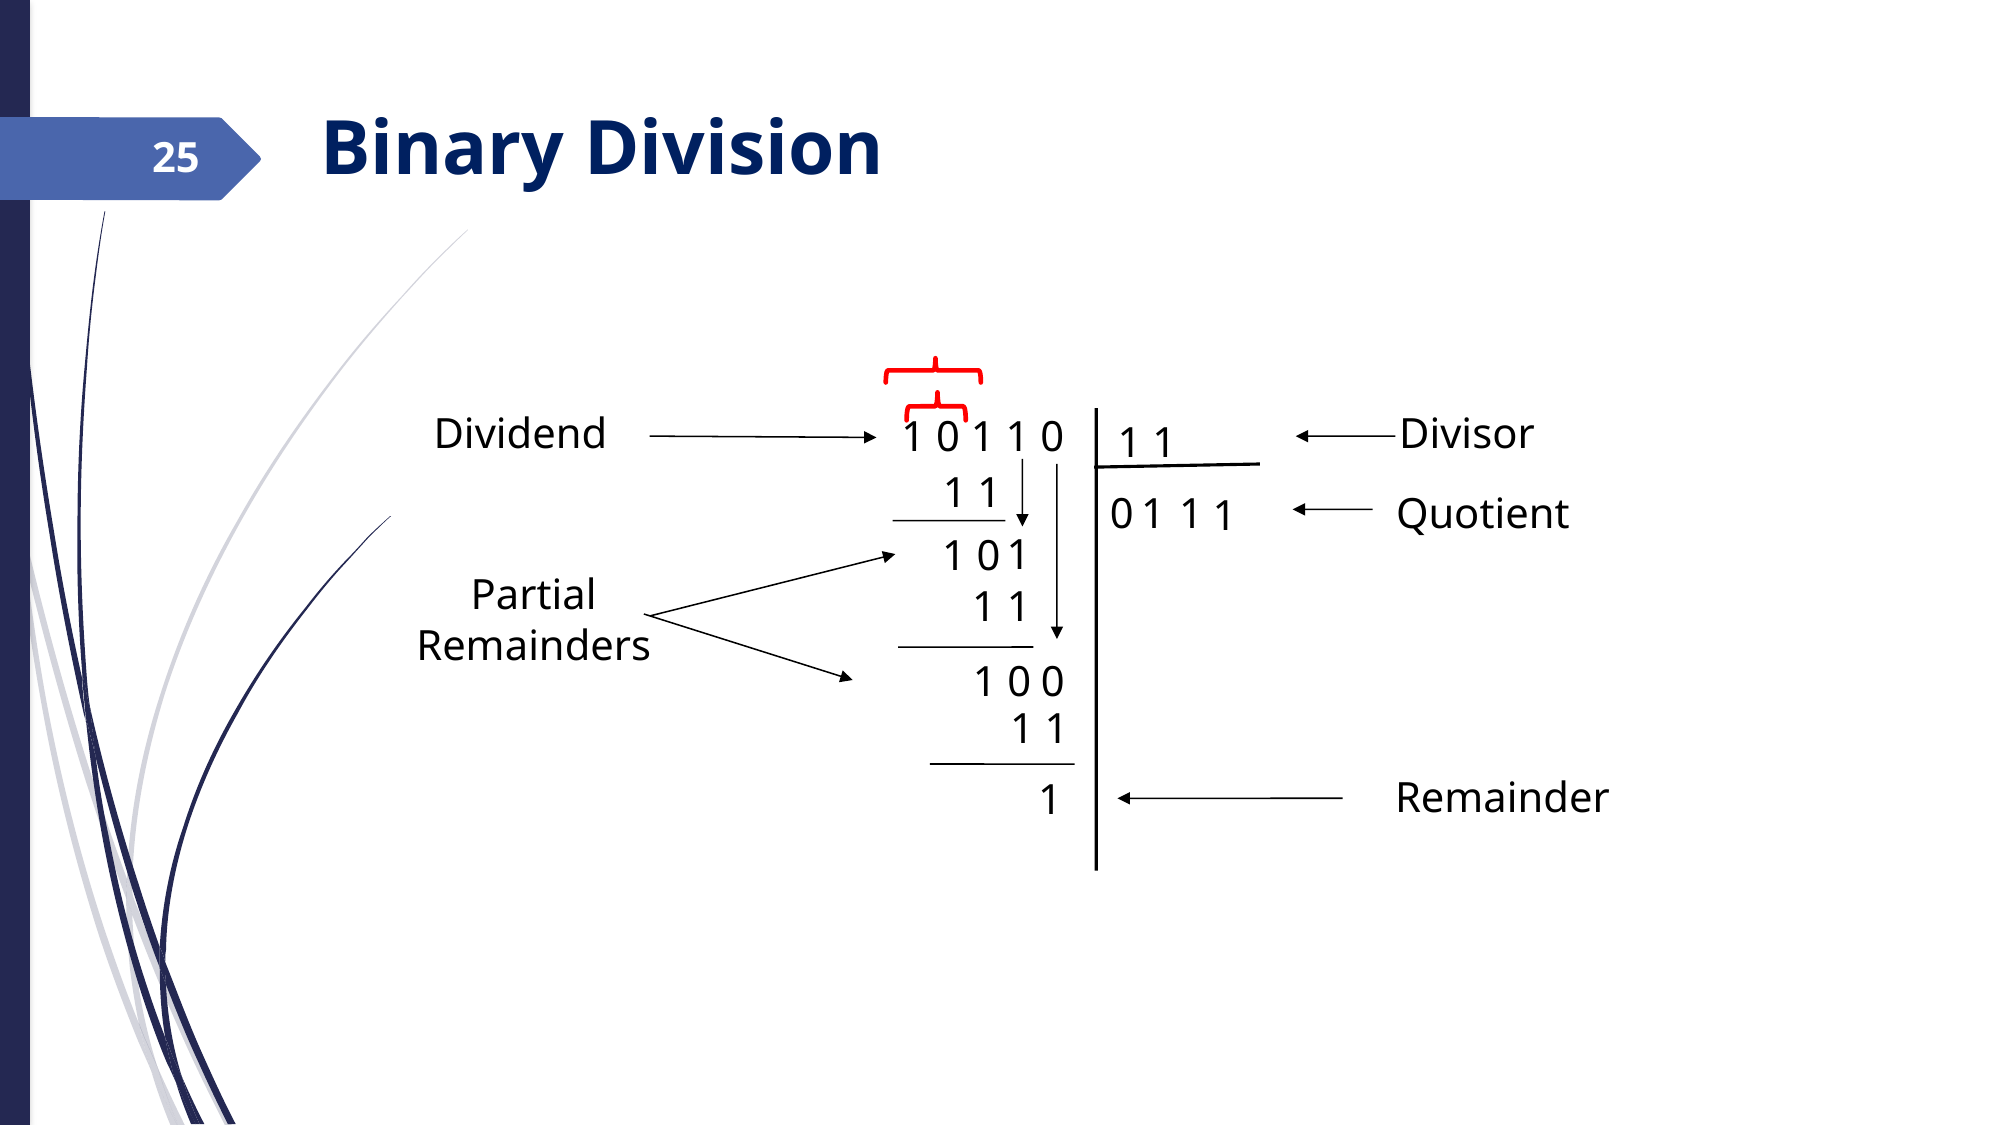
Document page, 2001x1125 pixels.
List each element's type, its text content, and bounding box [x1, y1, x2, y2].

text_box [1292, 503, 1373, 516]
text_box 0 [1026, 647, 1074, 713]
text_box 1 0 [958, 648, 1026, 713]
text_box [905, 391, 967, 422]
text_box Divisor [1384, 399, 1550, 465]
text_box [885, 357, 982, 384]
text_box [1016, 458, 1029, 520]
text_box 1 [1164, 479, 1213, 545]
text_box 1 [1197, 480, 1246, 546]
text_box Partial Remainders [397, 560, 670, 676]
text_box [643, 613, 853, 683]
text_box Remainder [1380, 763, 1625, 829]
text_box 1 1 [957, 572, 1046, 638]
text_box Binary Division [305, 92, 1668, 197]
text_box 1 1 [1102, 408, 1262, 474]
text_box [649, 431, 877, 444]
text_box 1 [1126, 478, 1175, 545]
text_box 1 0 1 1 0 [786, 401, 1079, 468]
text_box [1295, 429, 1396, 443]
text_box Quotient [1381, 478, 1585, 545]
text_box 1 [1023, 765, 1077, 831]
text_box 0 [1095, 478, 1126, 545]
slide_number 25 [87, 129, 216, 190]
text_box 1 1 [928, 457, 1087, 524]
text_box [1050, 463, 1064, 639]
text_box Dividend [418, 399, 623, 465]
text_box 1 0 [927, 520, 991, 587]
text_box 1 [991, 520, 1040, 586]
text_box [1117, 792, 1343, 805]
text_box [651, 551, 896, 616]
text_box 1 1 [995, 694, 1084, 760]
